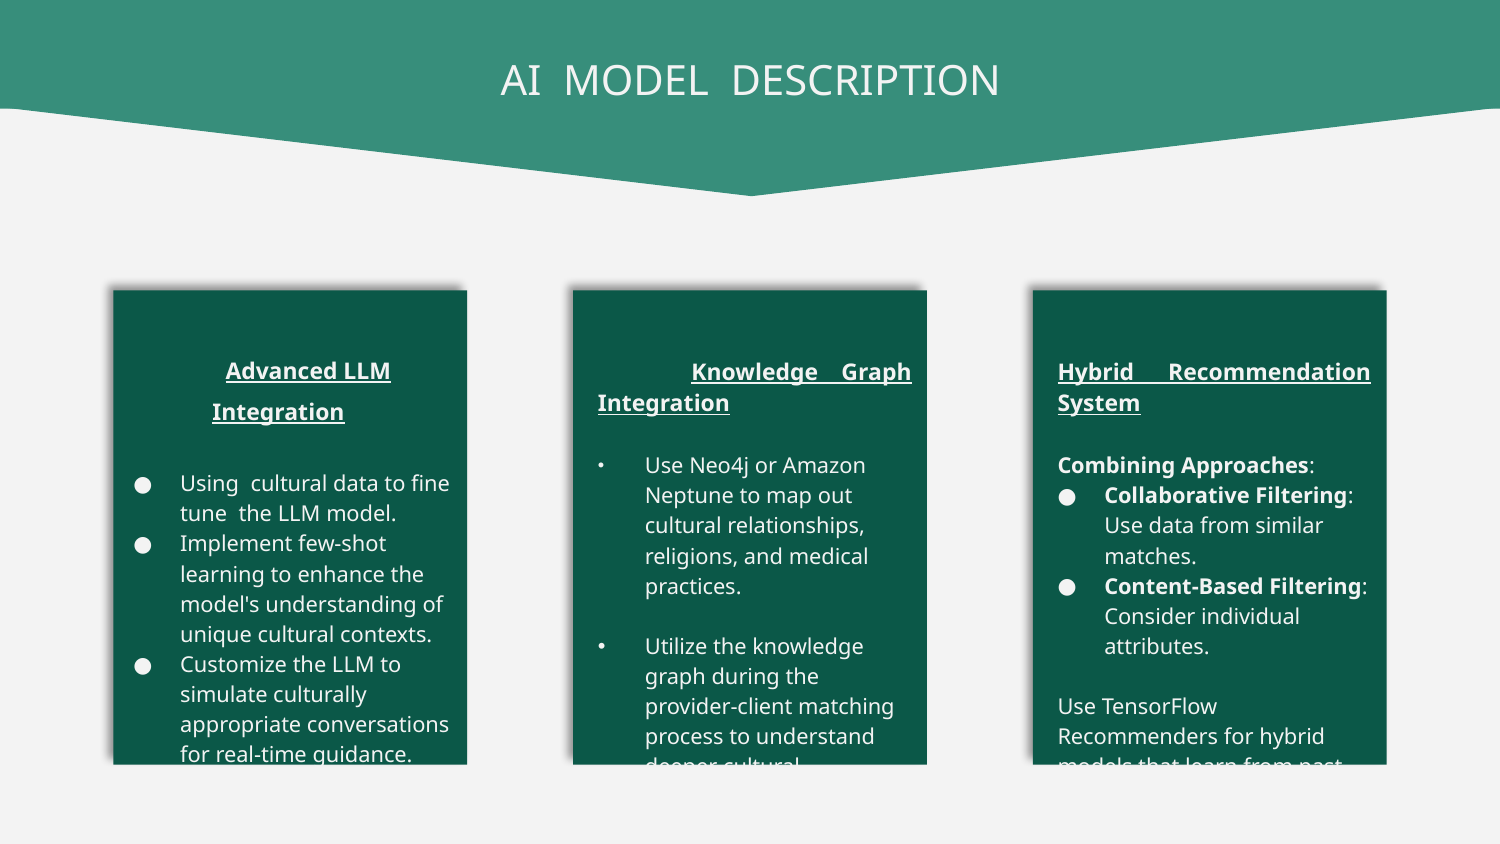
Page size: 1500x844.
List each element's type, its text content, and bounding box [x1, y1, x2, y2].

text_box Hybrid Recommendation System Combining Approaches: Collaborative Filtering: Use data from similar matches. Content-Based Filtering: Consider individual attributes. Use TensorFlow Recommenders for hybrid models that learn from past interactions. [1014, 338, 1387, 739]
title AI MODEL DESCRIPTION [427, 38, 1075, 152]
text_box [571, 288, 929, 767]
text_box Advanced LLM Integration Using cultural data to fine tune the LLM model. Implement few-shot learning to enhance the model's understanding of unique cultural contexts. Customize the LLM to simulate culturally appropriate conversations for real-time guidance. [90, 327, 468, 728]
text_box Knowledge Graph Integration Use Neo4j or Amazon Neptune to map out cultural relationships, religions, and medical practices. Utilize the knowledge graph during the provider-client matching process to understand deeper cultural connections. [554, 338, 927, 739]
text_box [111, 288, 469, 767]
text_box [1031, 288, 1389, 767]
